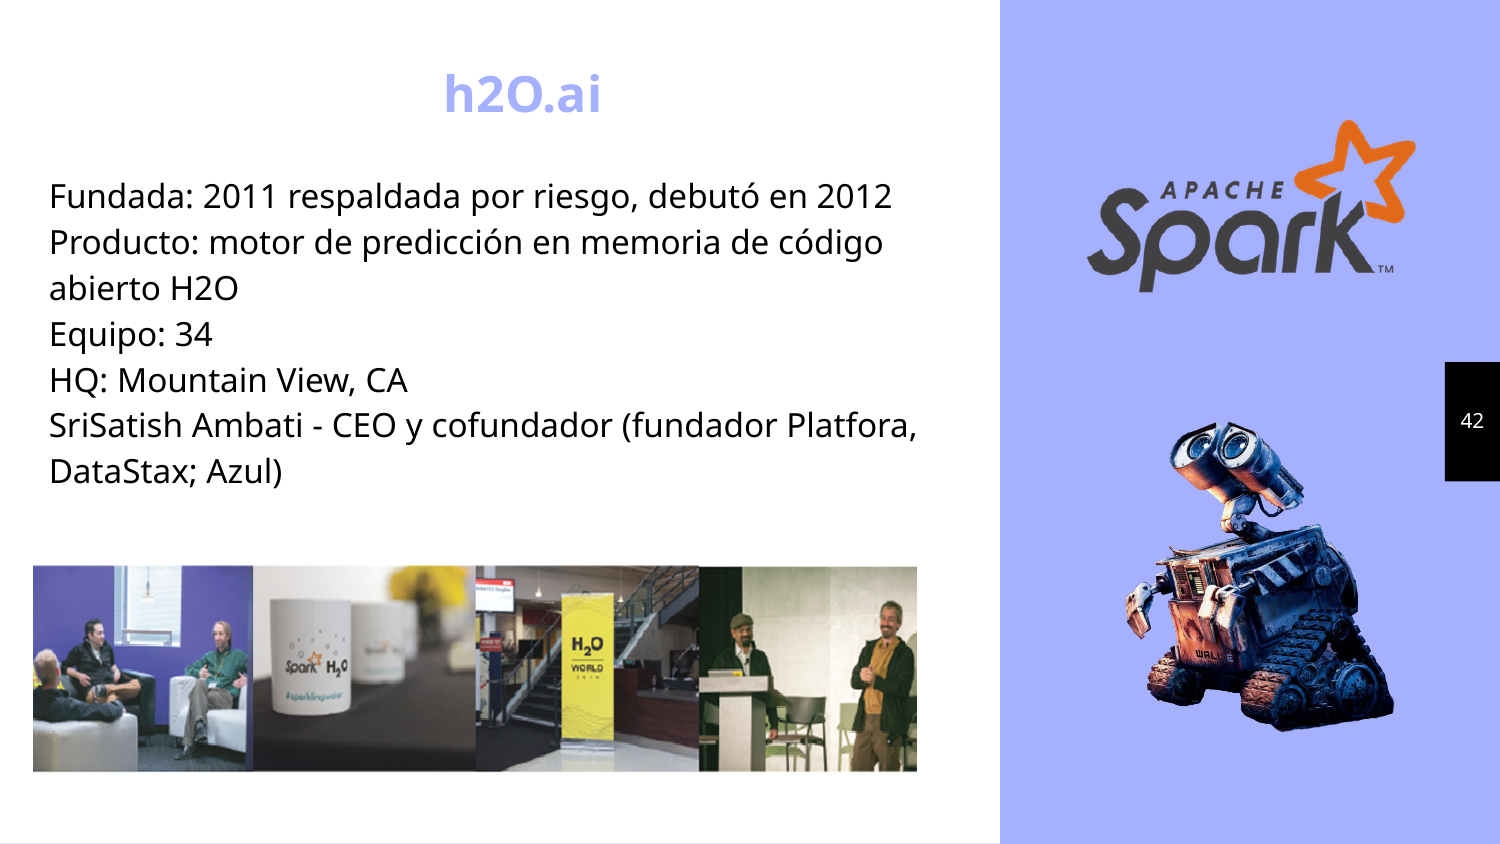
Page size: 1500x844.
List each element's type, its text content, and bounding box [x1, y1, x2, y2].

slide_number ‹#› [1444, 362, 1500, 482]
title h2O.ai [65, 29, 981, 138]
list Fundada: 2011 respaldada por riesgo, debutó en 2012 Producto: motor de predicción en memoria de código abierto H2O Equipo: 34 HQ: Mountain View, CA SriSatish Ambati - CEO y cofundador (fundador Platfora, DataStax; Azul) [33, 162, 972, 636]
picture [1096, 399, 1406, 744]
picture [1085, 118, 1417, 295]
picture [33, 509, 917, 794]
